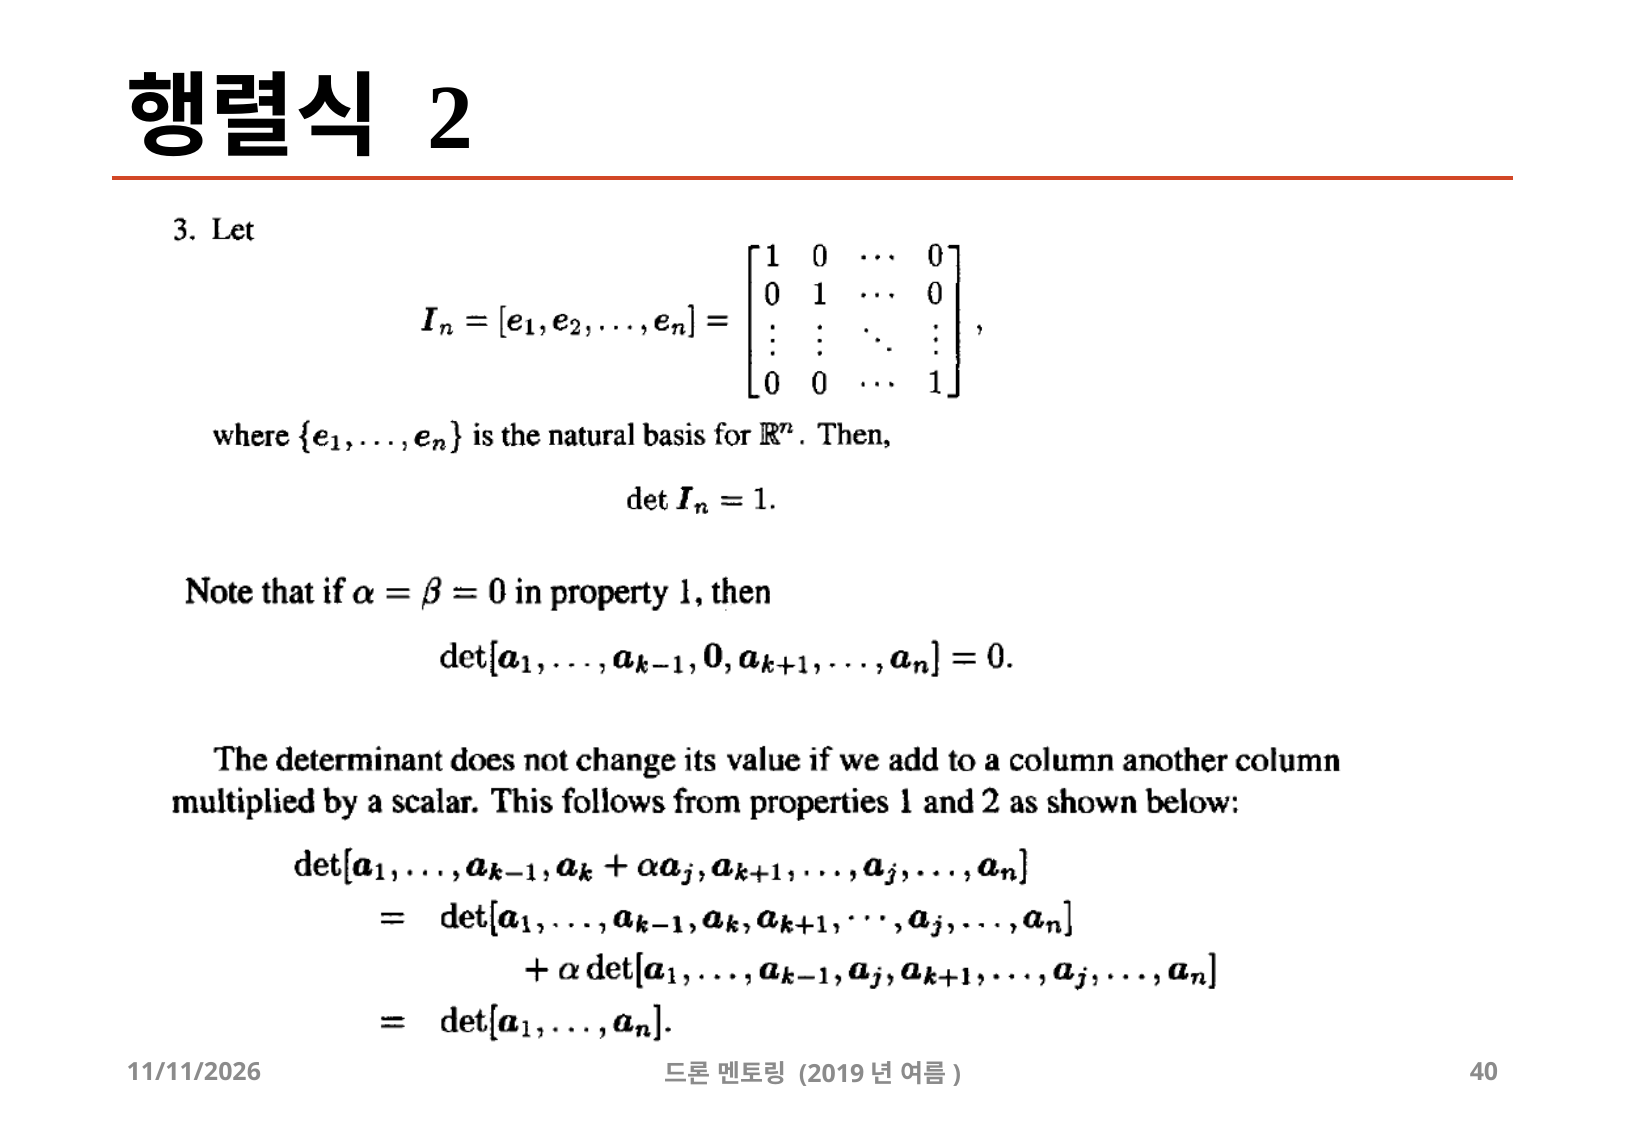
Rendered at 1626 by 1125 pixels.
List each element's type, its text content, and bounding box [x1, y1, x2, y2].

picture [165, 737, 1351, 1052]
title 행렬식 2 [111, 59, 1514, 179]
slide_number 40 [1433, 1042, 1514, 1103]
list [165, 201, 1001, 533]
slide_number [111, 1042, 303, 1103]
picture [165, 562, 1035, 694]
footer 드론 멘토링 (2019년 여름) [538, 1052, 1087, 1103]
